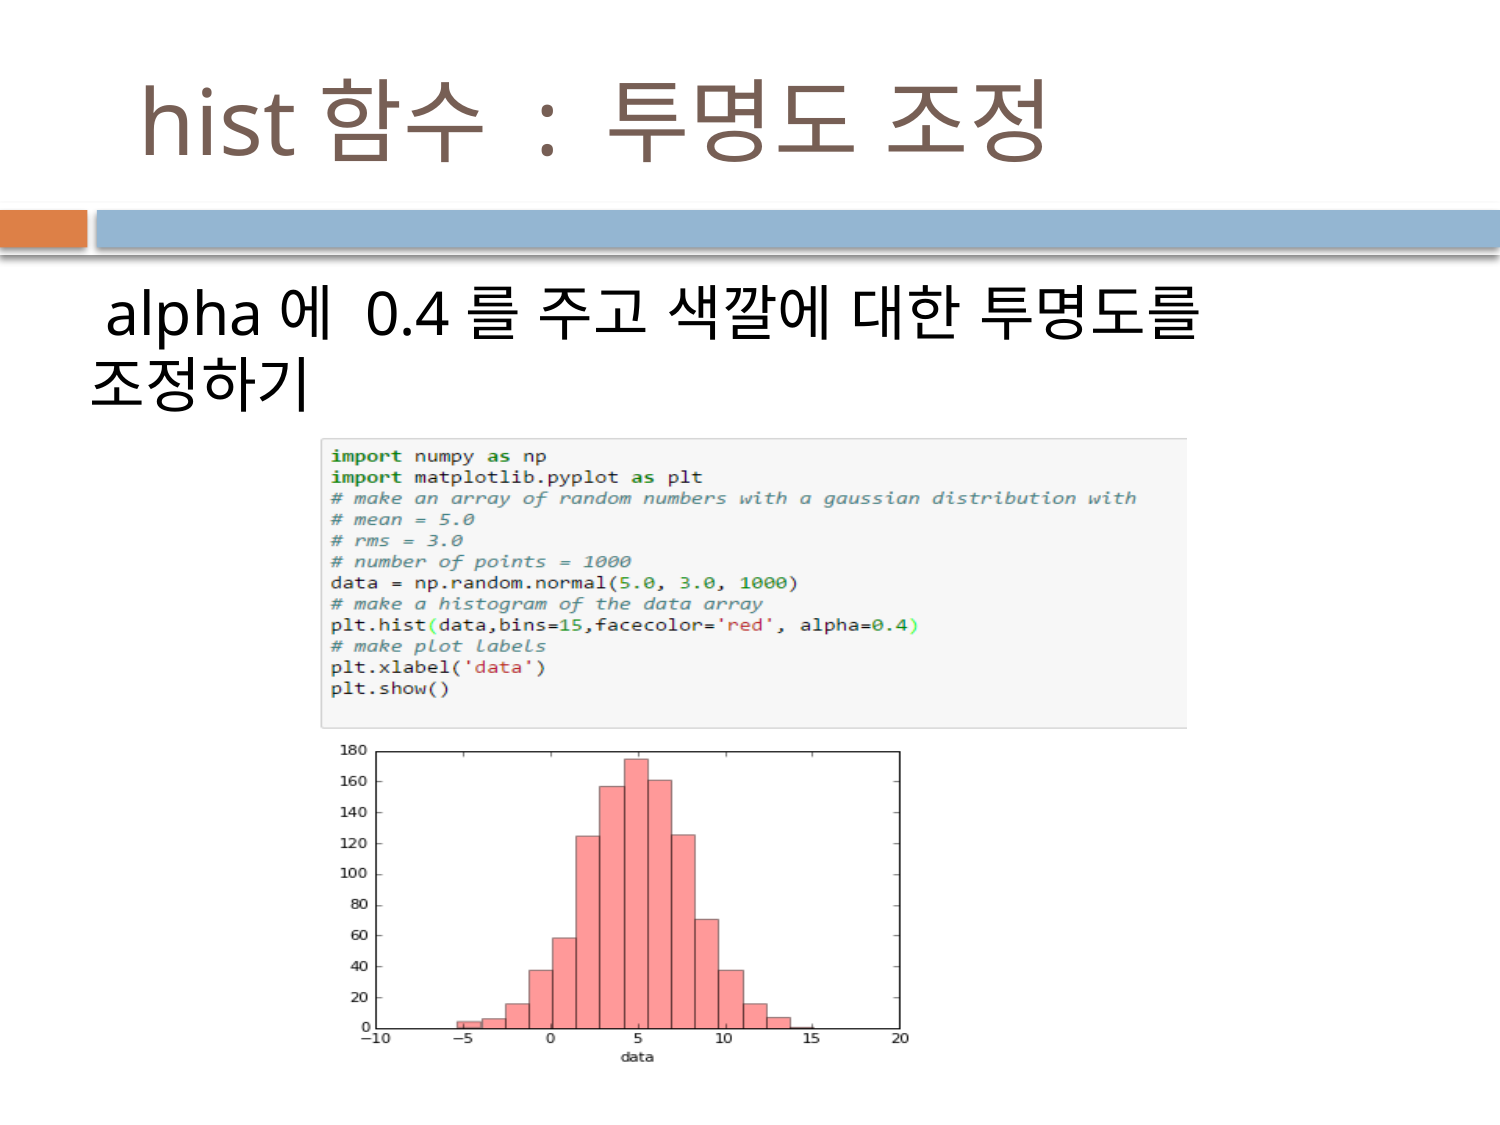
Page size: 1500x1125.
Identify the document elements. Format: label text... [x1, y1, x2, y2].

title hist함수 : 투명도 조정 [100, 37, 1438, 200]
picture [312, 432, 1187, 1068]
list alpha에 0.4를 주고 색깔에 대한 투명도를 조정하기 [75, 267, 1425, 539]
